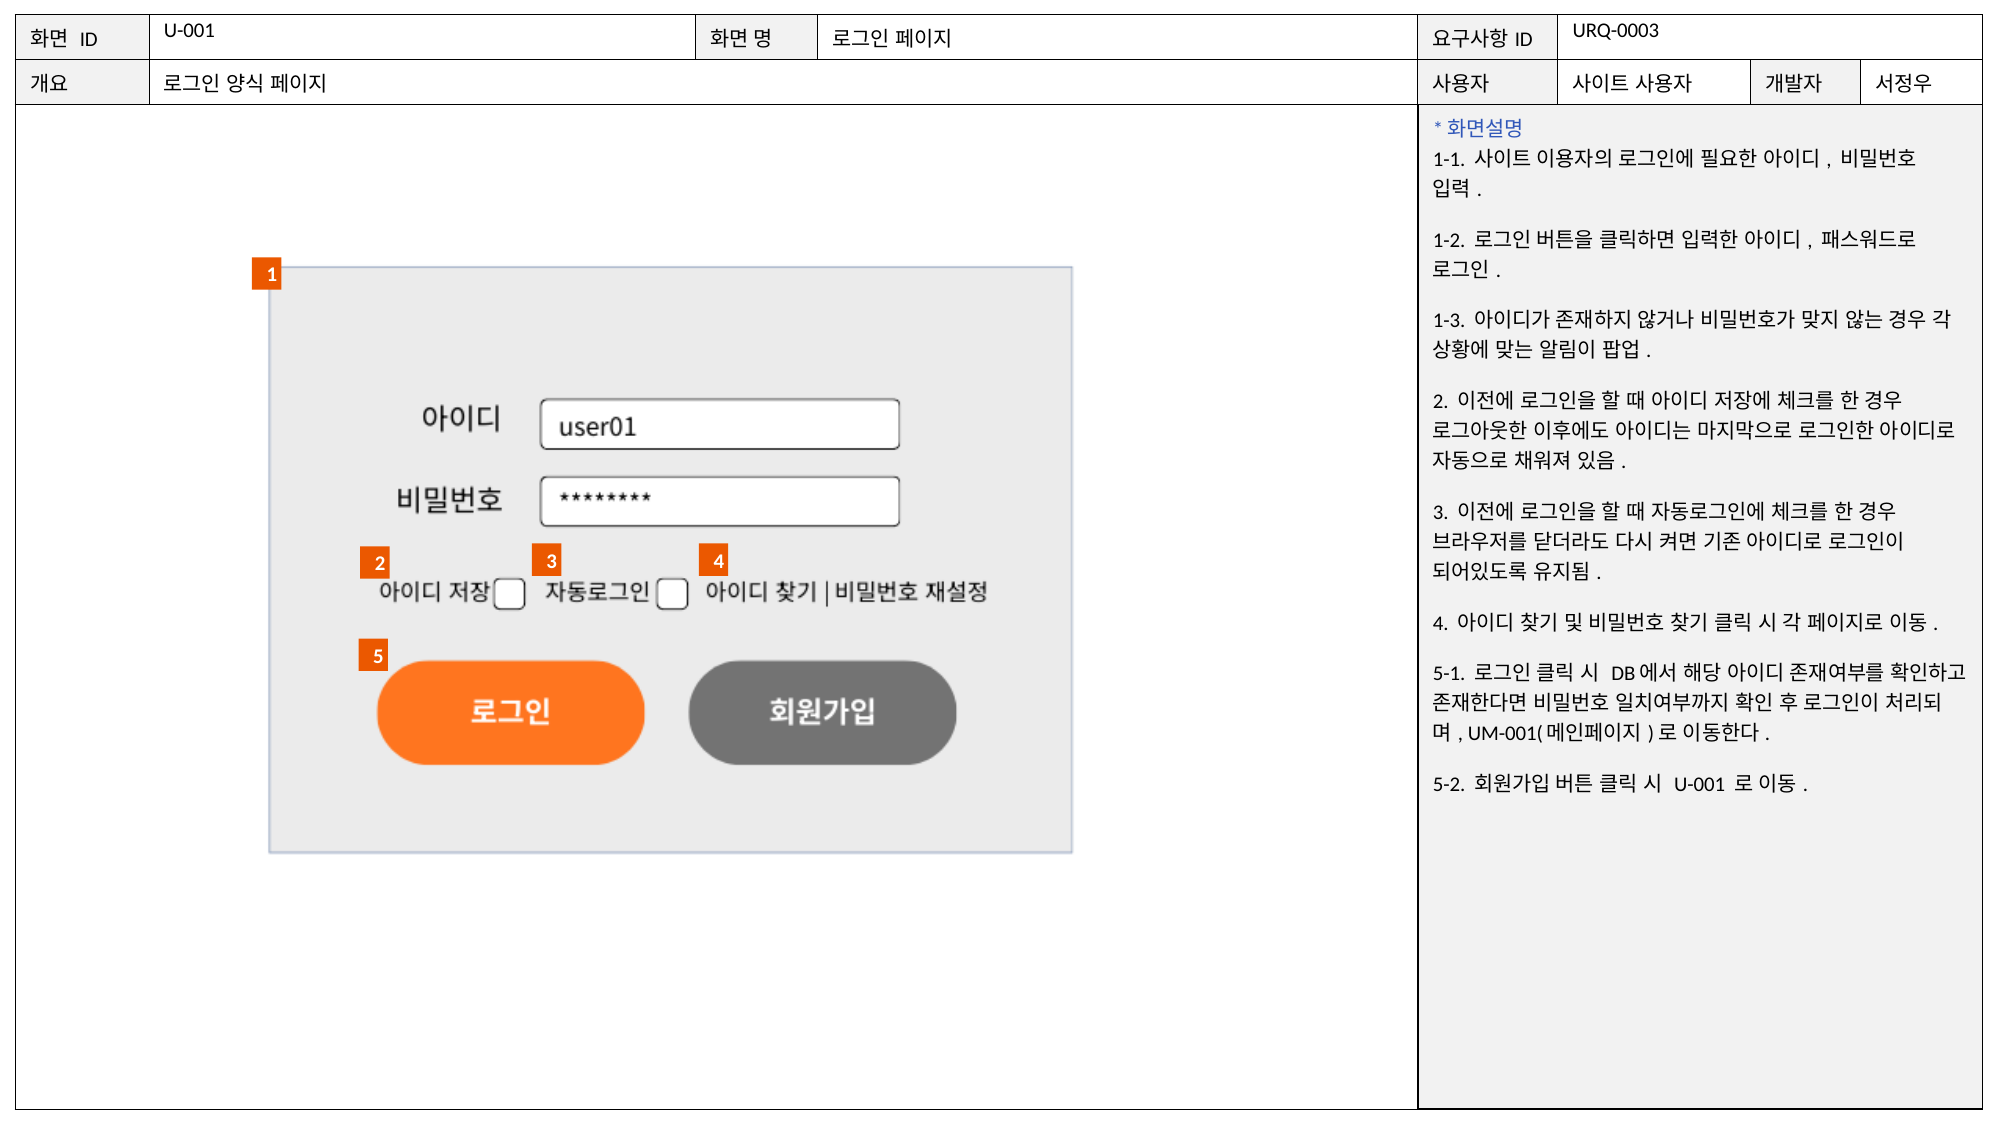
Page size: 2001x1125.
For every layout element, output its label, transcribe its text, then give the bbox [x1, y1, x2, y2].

table_cell [16, 105, 1417, 1109]
table_header 화면 ID [16, 15, 149, 59]
table_cell 개요 [16, 60, 149, 104]
table_cell 사용자 [1418, 60, 1557, 104]
table_header 요구사항ID [1418, 15, 1557, 59]
table_header 화면 명 [696, 15, 817, 59]
table_header URQ-0003 [1558, 15, 1982, 59]
table_header 로그인 페이지 [818, 15, 1417, 59]
table_header U-001 [150, 15, 695, 59]
text_box 1 [250, 256, 264, 291]
table_cell 개발자 [1751, 60, 1860, 104]
table_cell 로그인 양식 페이지 [150, 60, 1417, 104]
table_cell 사이트 사용자 [1558, 60, 1750, 104]
table_cell 서정우 [1861, 60, 1982, 104]
table_cell *화면설명 1-1. 사이트 이용자의 로그인에 필요한 아이디, 비밀번호 입력. 1-2. 로그인 버튼을 클릭하면 입력한 아이디, 패스워드로 로그인. 1-3. 아이디가 존재하지 않거나 비밀번호가 맞지 않는 경우 각 상황에 맞는 알림이 팝업. 2. 이전에 로그인을 할 때 아이디 저장에 체크를 한 경우 로그아웃한 이후에도 아이디는 마지막으로 로그인한 아이디로 자동으로 채워져 있음. 3. 이전에 로그인을 할 때 자동로그인에 체크를 한 경우 브라우저를 닫더라도 다시 켜면 기존 아이디로 로그인이 되어있도록 유지됨. 4. 아이디 찾기 및 비밀번호 찾기 클릭 시 각 페이지로 이동. 5-1. 로그인 클릭 시 DB에서 해당 아이디 존재여부를 확인하고 존재한다면 비밀번호 일치여부까지 확인 후 로그인이 처리되며, UM-001(메인페이지)로 이동한다. 5-2. 회원가입 버튼 클릭 시 U-001 로 이동. [1419, 105, 1982, 1108]
picture [266, 256, 1081, 863]
